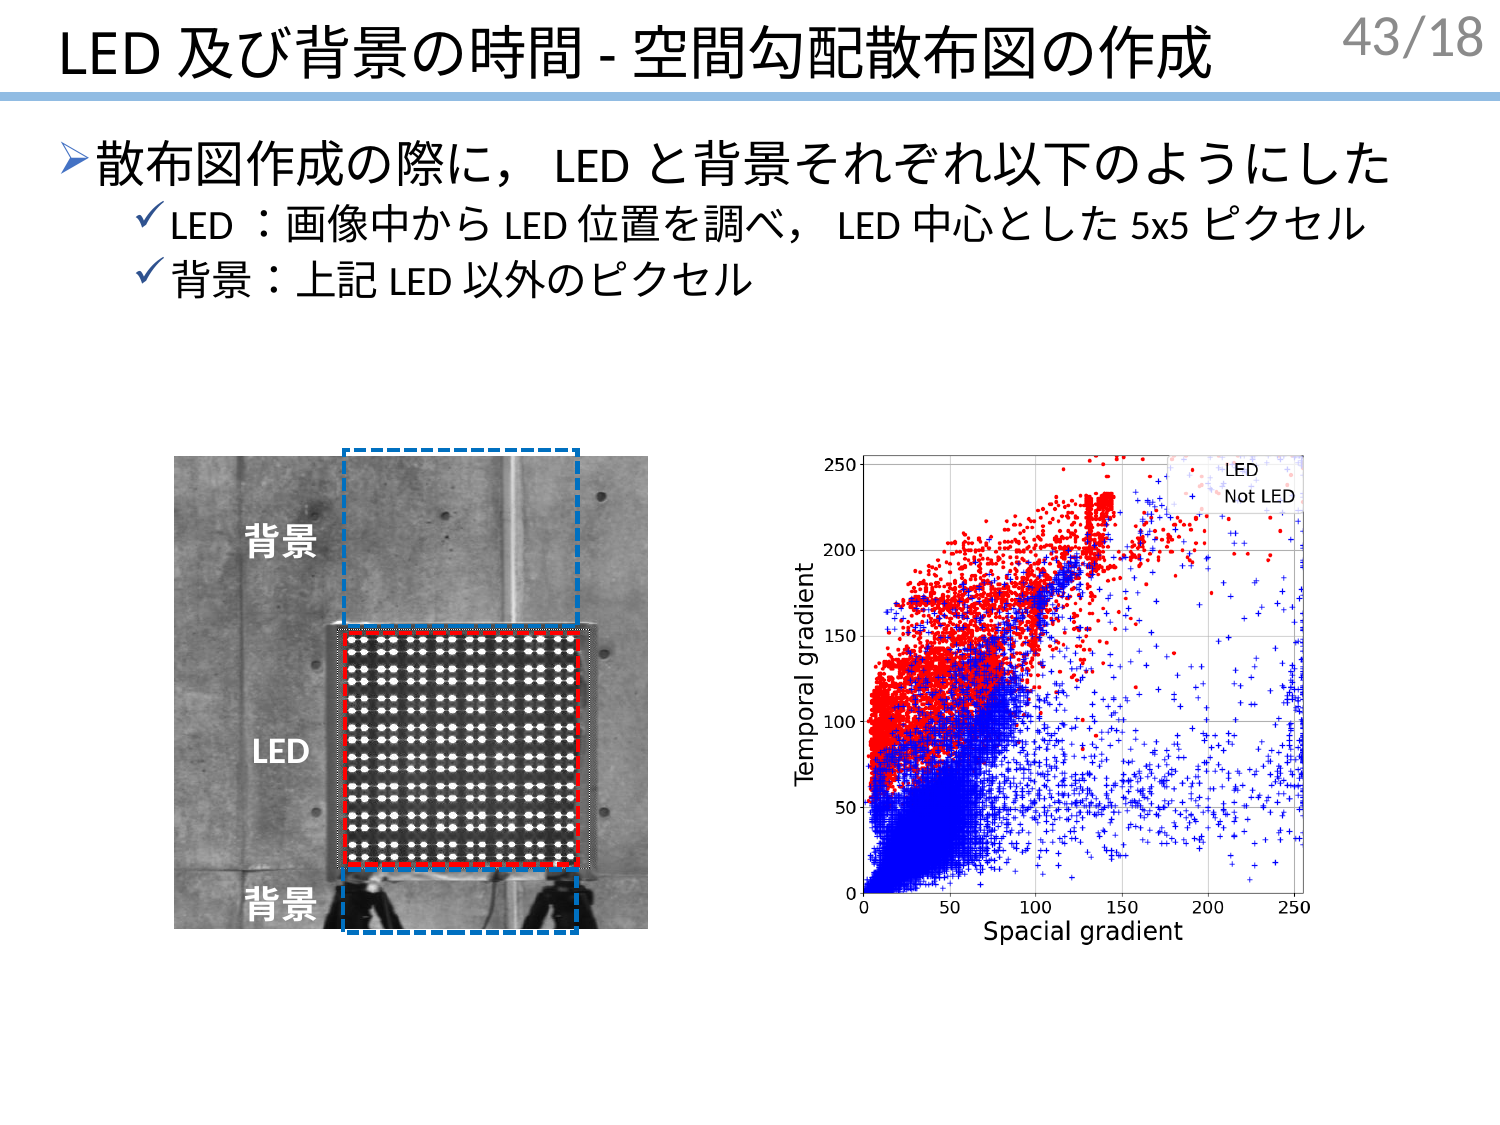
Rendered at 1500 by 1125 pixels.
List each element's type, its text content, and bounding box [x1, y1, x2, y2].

title LED及び背景の時間-空間勾配散布図の作成 [42, 0, 1458, 112]
list 散布図作成の際に，LEDと背景それぞれ以下のようにした LED：画像中からLED位置を調べ，LED中心とした5x5ピクセル 背景：上記LED以外のピクセル [42, 132, 1458, 1014]
slide_number 43 [1078, 2, 1417, 63]
picture [174, 456, 648, 929]
picture [792, 387, 1359, 955]
text_box [343, 449, 579, 456]
text_box [342, 929, 578, 933]
